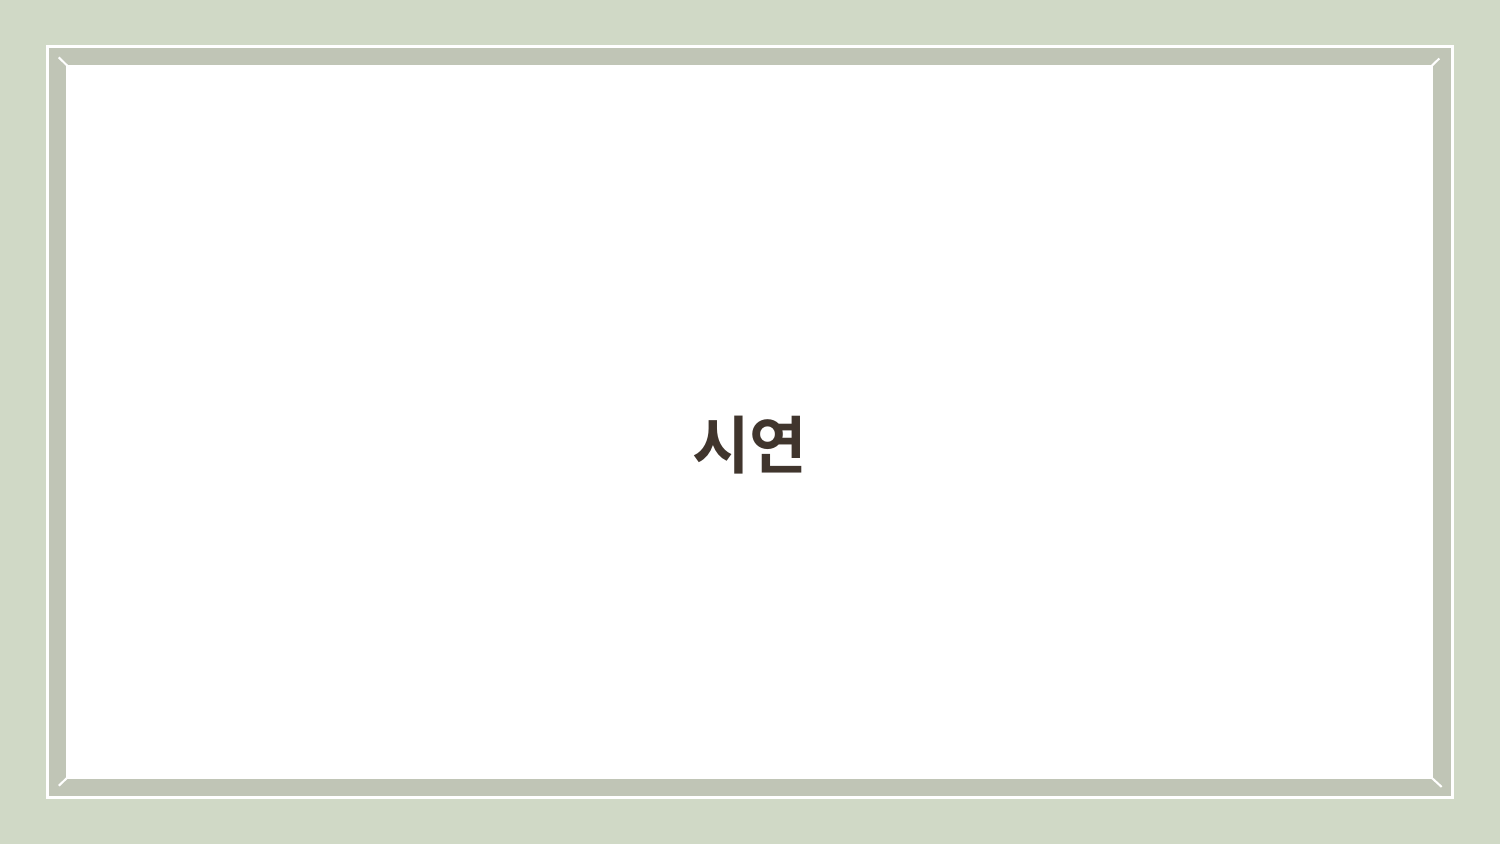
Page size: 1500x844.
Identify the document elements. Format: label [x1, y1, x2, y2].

text_box [45, 29, 1455, 799]
